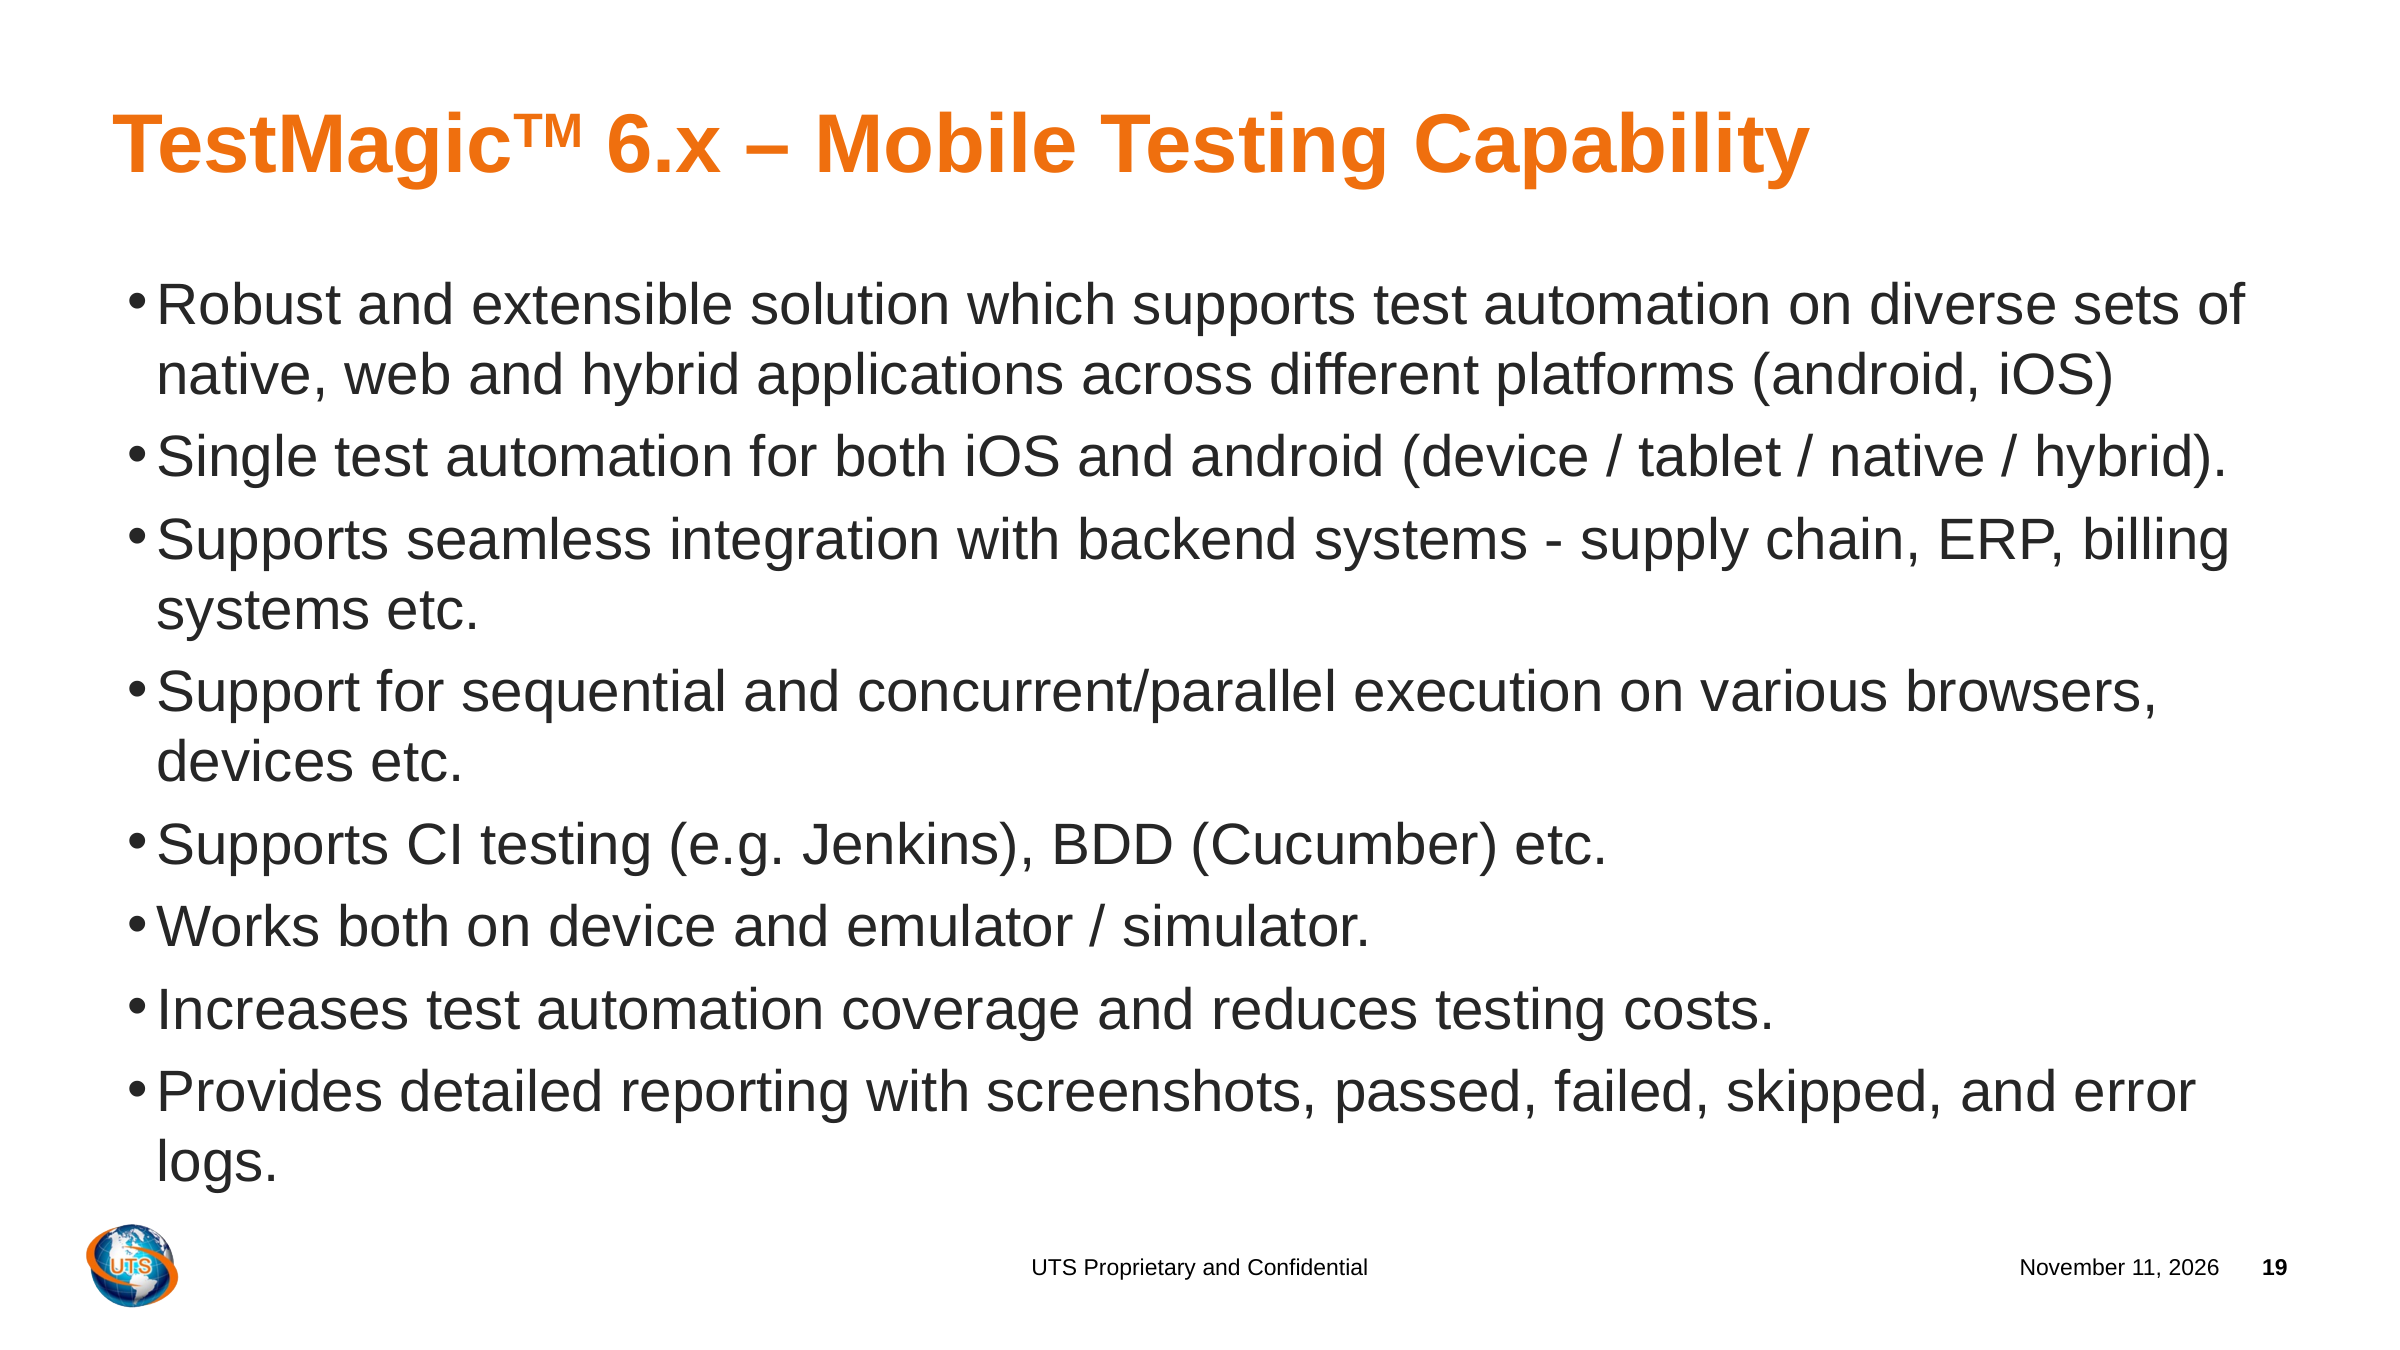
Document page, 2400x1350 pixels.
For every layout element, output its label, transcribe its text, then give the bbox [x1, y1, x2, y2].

title TestMagicTM 6.x – Mobile Testing Capability [112, 104, 2288, 188]
picture [84, 1221, 180, 1311]
text_box Robust and extensible solution which supports test automation on diverse sets of native, web and hybrid applications across different platforms (android, iOS) Single test automation for both iOS and android (device / tablet / native / hybrid). Supports seamless integration with backend systems - supply chain, ERP, billing systems etc. Support for sequential and concurrent/parallel execution on various browsers, devices etc. Supports CI testing (e.g. Jenkins), BDD (Cucumber) etc. Works both on device and emulator / simulator. Increases test automation coverage and reduces testing costs. Provides detailed reporting with screenshots, passed, failed, skipped, and error logs. [112, 258, 2288, 1201]
